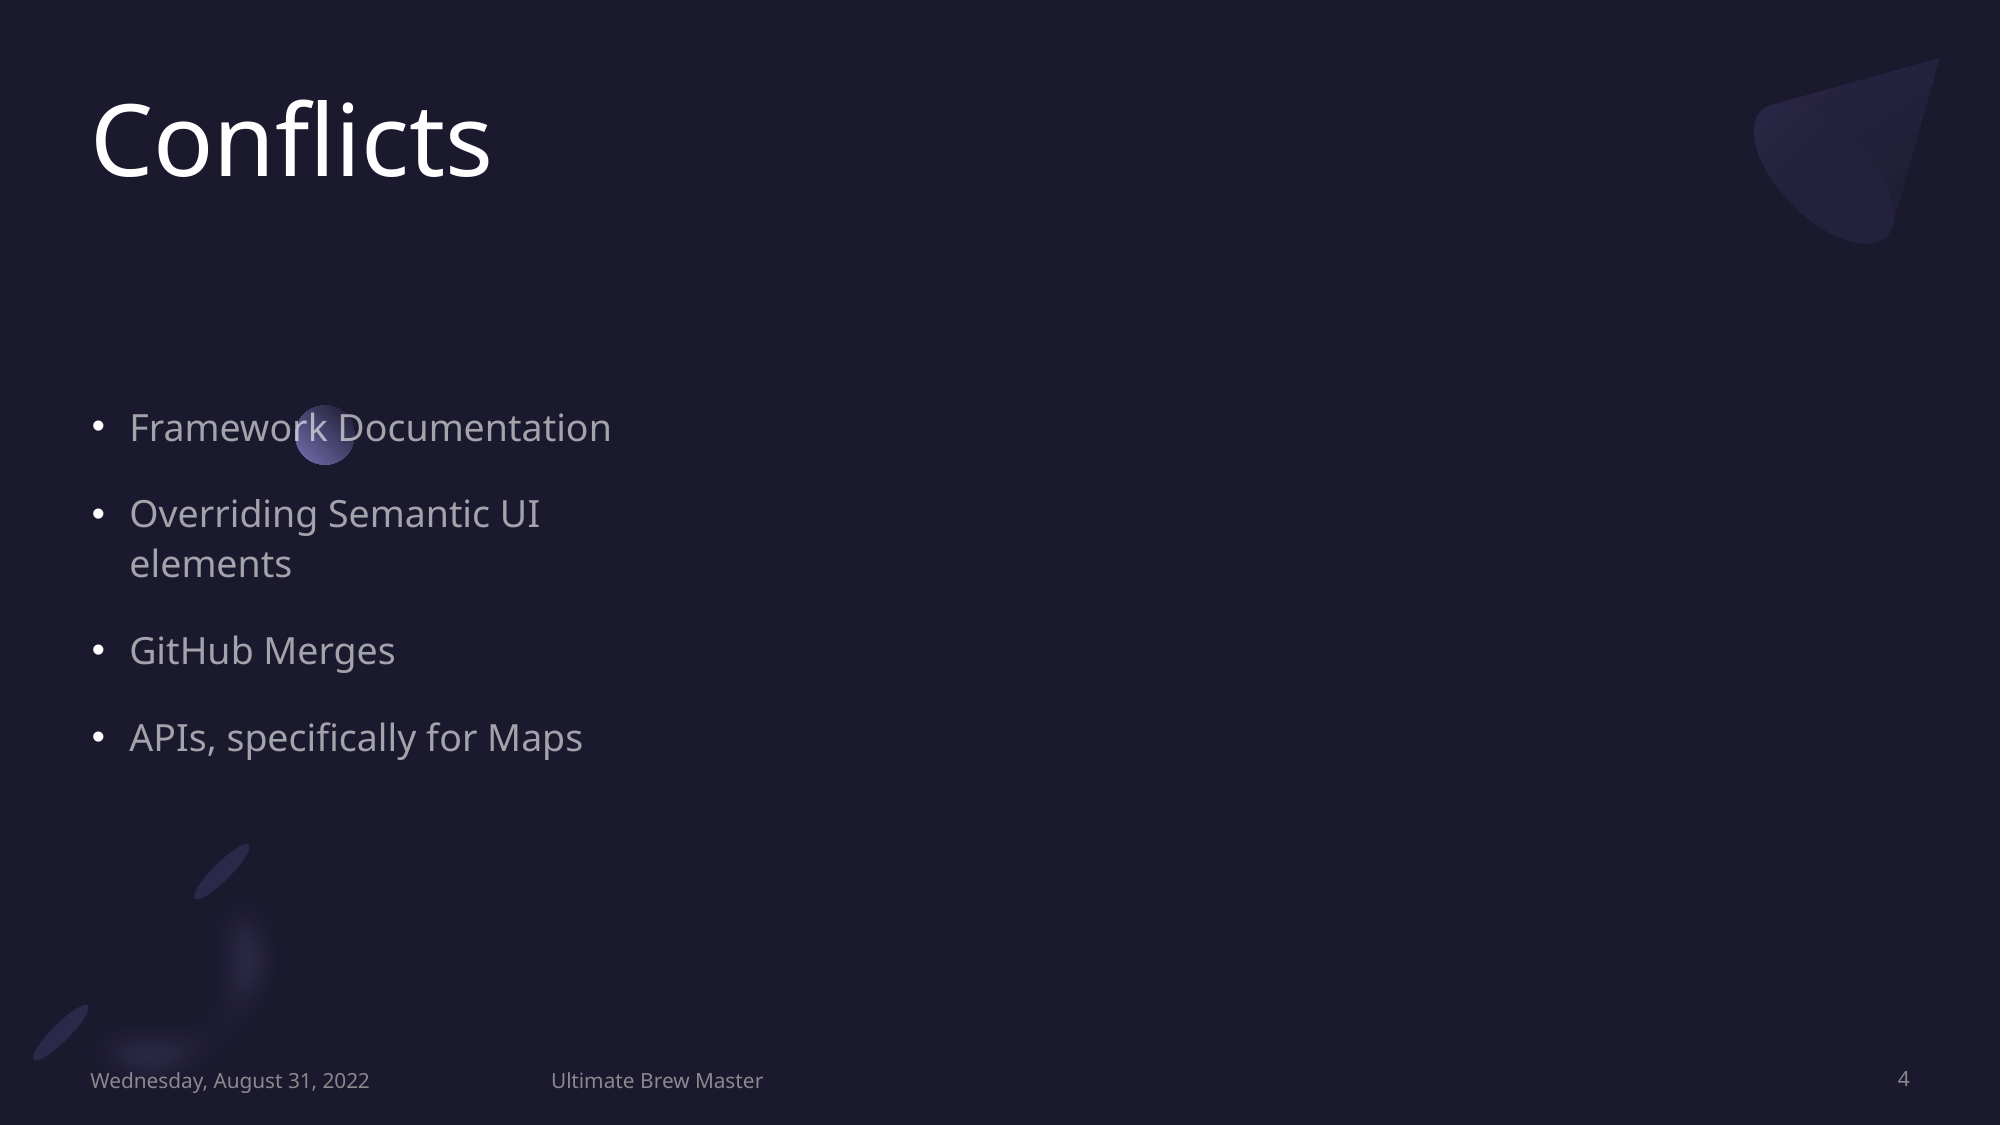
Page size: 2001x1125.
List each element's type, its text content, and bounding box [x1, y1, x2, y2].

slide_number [90, 1067, 522, 1093]
title Conflicts [90, 90, 1911, 309]
slide_number 4 [1632, 1067, 1910, 1093]
footer Ultimate Brew Master [551, 1067, 1598, 1093]
list Framework Documentation Overriding Semantic UI elements GitHub Merges APIs, specifically for Maps [91, 398, 677, 976]
